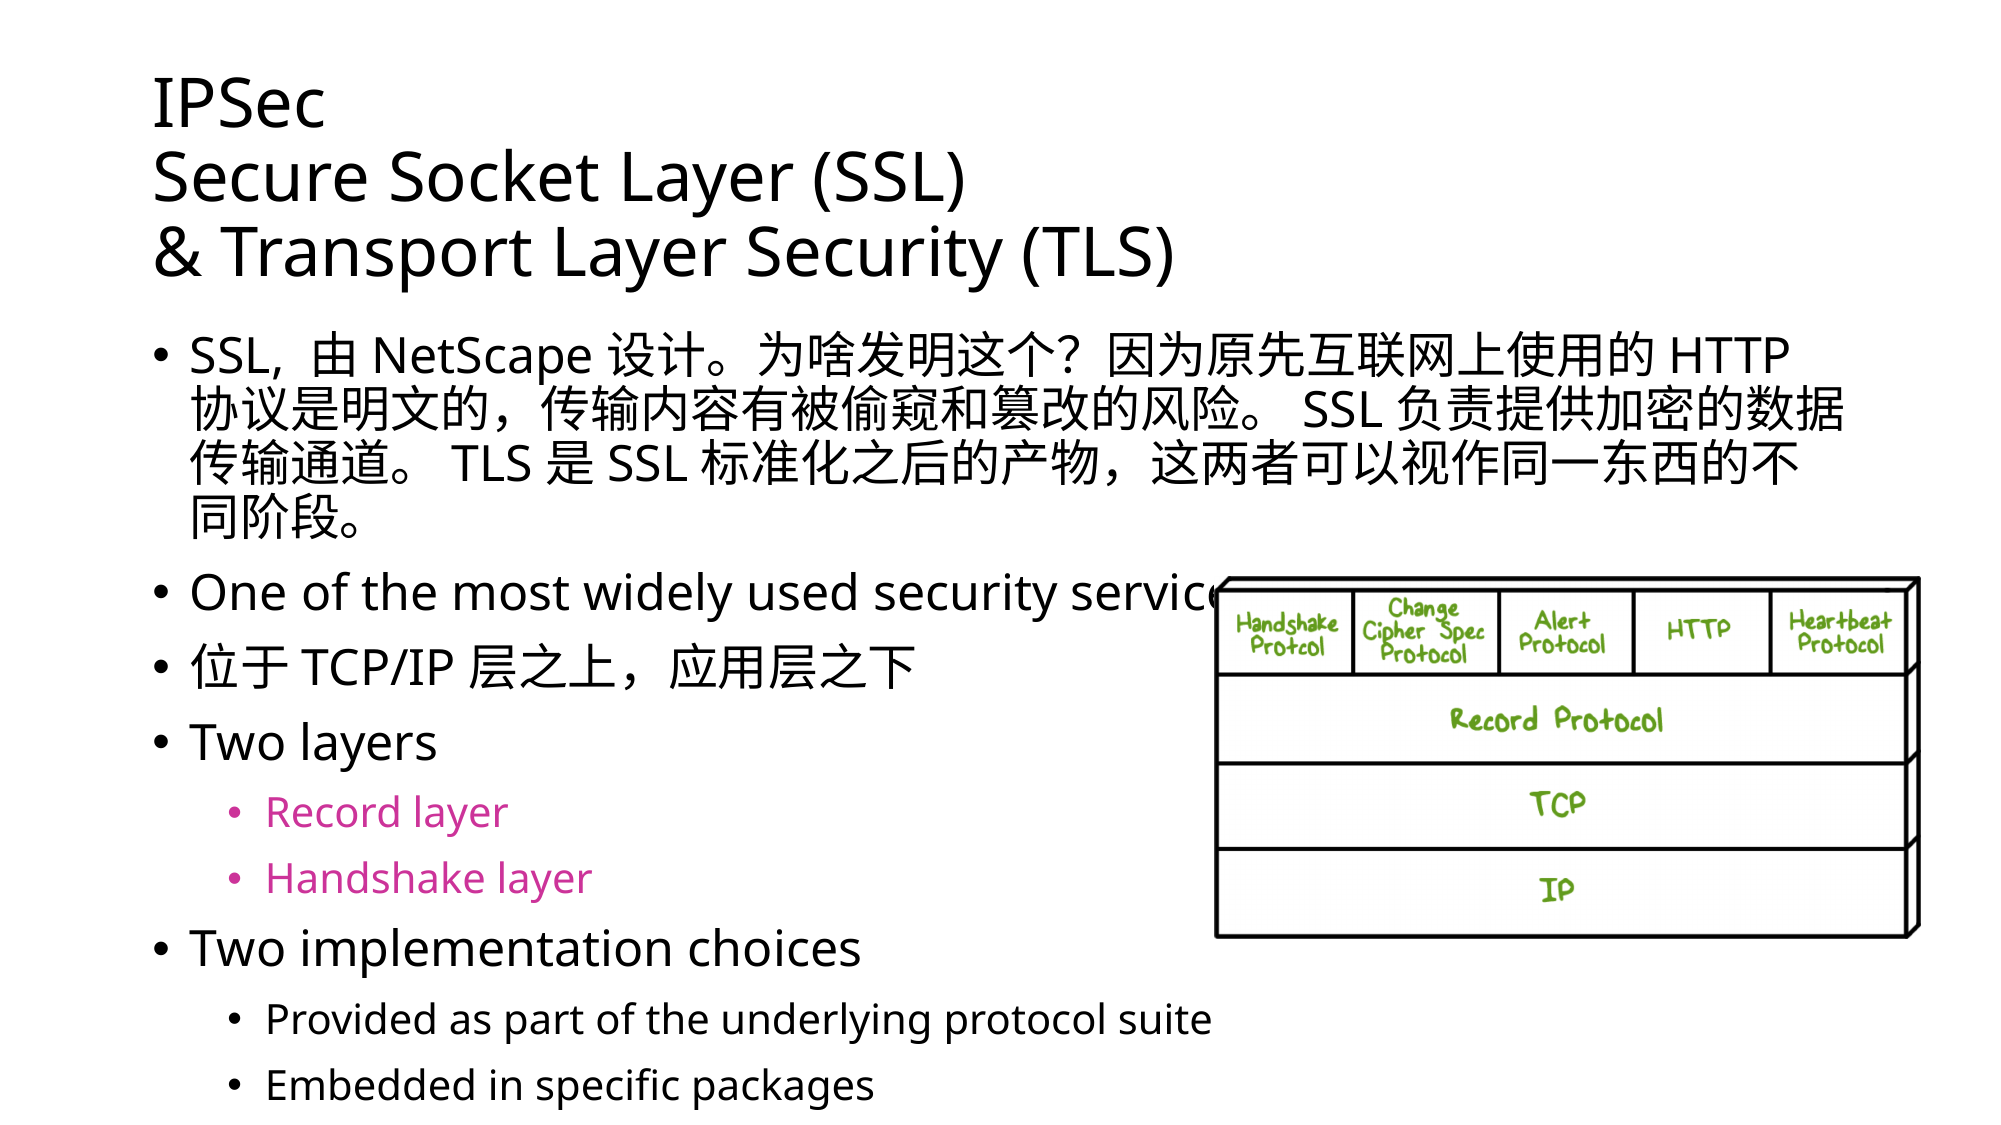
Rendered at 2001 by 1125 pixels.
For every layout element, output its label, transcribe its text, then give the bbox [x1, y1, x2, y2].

title IPSec Secure Socket Layer (SSL) & Transport Layer Security (TLS) [137, 59, 1863, 300]
list SSL, 由NetScape设计。为啥发明这个？因为原先互联网上使用的HTTP协议是明文的，传输内容有被偷窥和篡改的风险。SSL负责提供加密的数据传输通道。TLS是SSL标准化之后的产物，这两者可以视作同一东西的不同阶段。 One of the most widely used security services 位于TCP/IP层之上，应用层之下 Two layers Record layer Handshake layer Two implementation choices Provided as part of the underlying protocol suite Embedded in specific packages [137, 323, 1863, 1125]
picture [1214, 576, 1921, 939]
